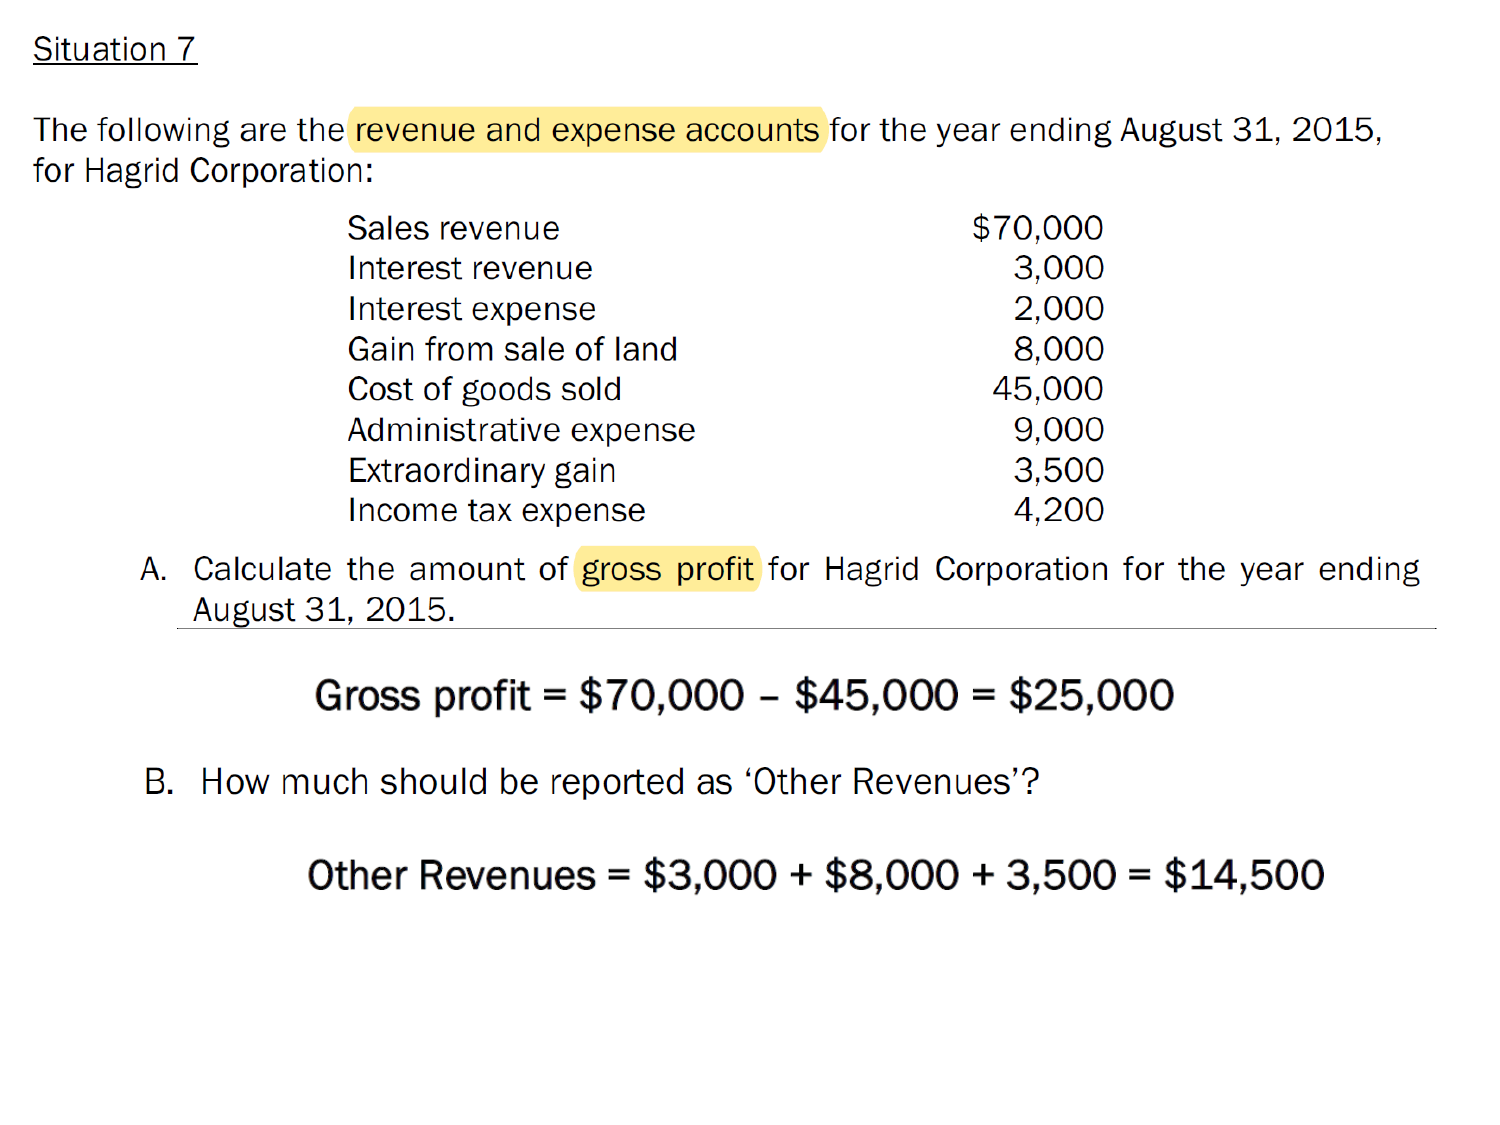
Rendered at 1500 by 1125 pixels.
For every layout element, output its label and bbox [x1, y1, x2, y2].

picture [295, 823, 1355, 912]
picture [123, 761, 1065, 815]
picture [0, 16, 1500, 629]
picture [304, 664, 1196, 753]
